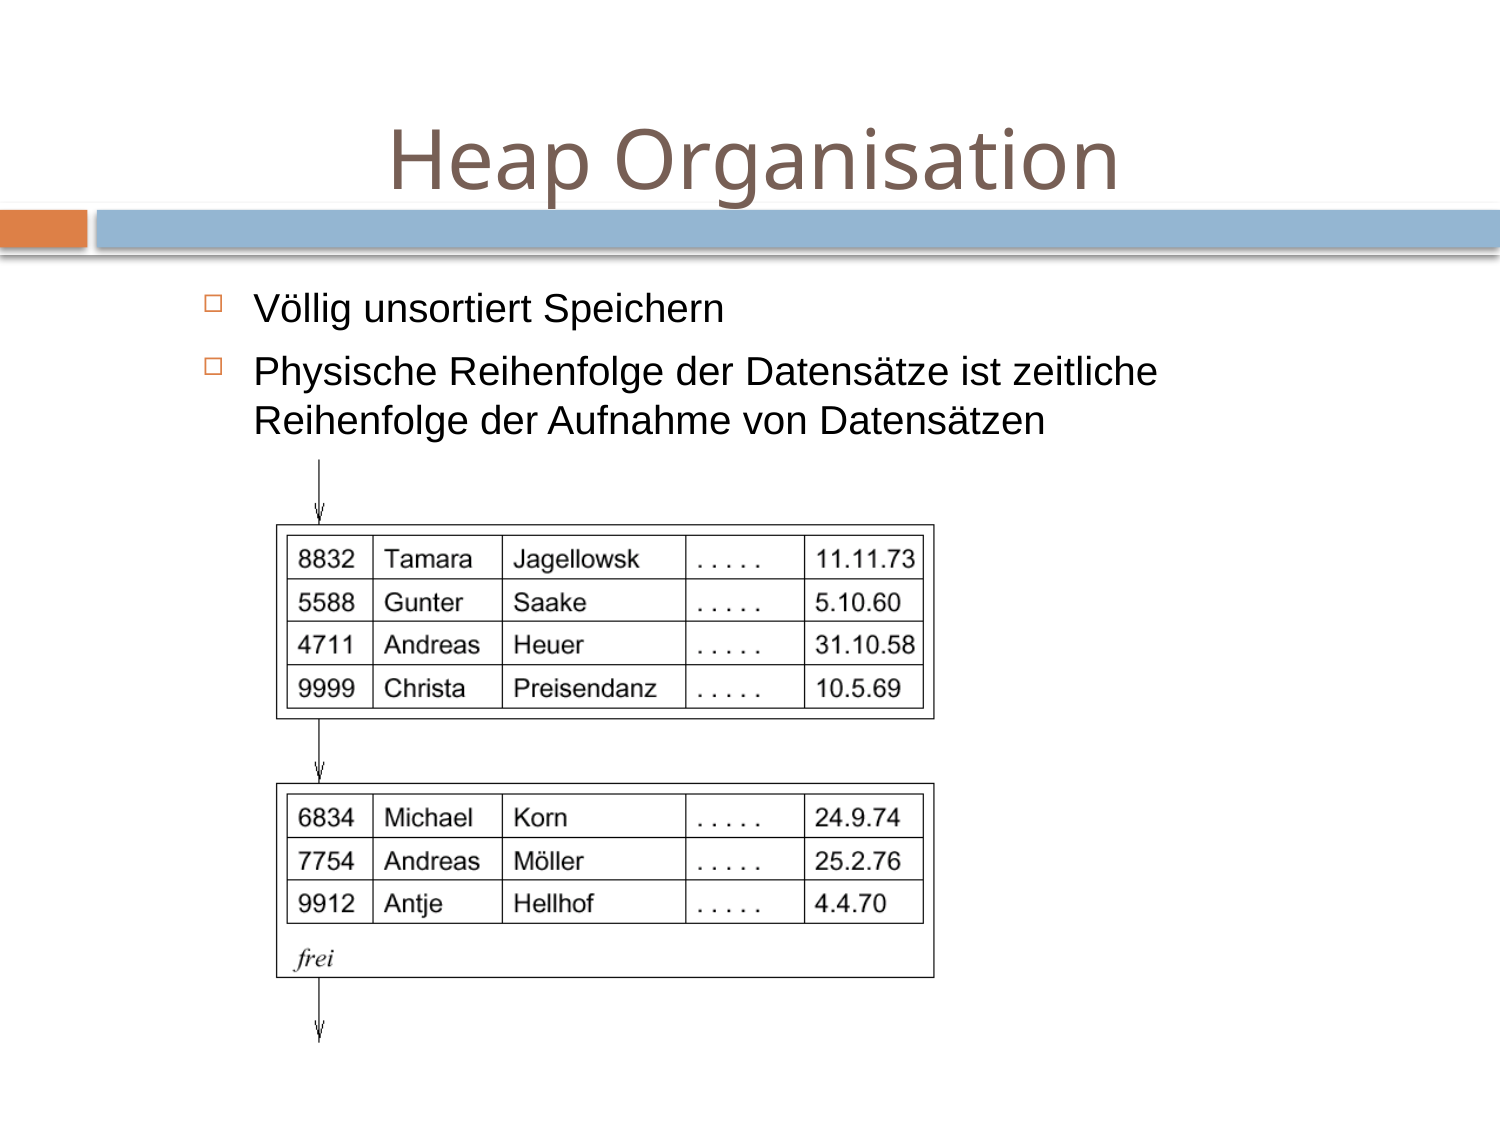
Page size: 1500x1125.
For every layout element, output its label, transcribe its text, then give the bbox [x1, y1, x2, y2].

list Völlig unsortiert Speichern Physische Reihenfolge der Datensätze ist zeitliche Reihenfolge der Aufnahme von Datensätzen [187, 275, 1350, 450]
title Heap Organisation [75, 87, 1434, 225]
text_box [262, 449, 944, 1052]
text_box [187, 262, 1150, 348]
